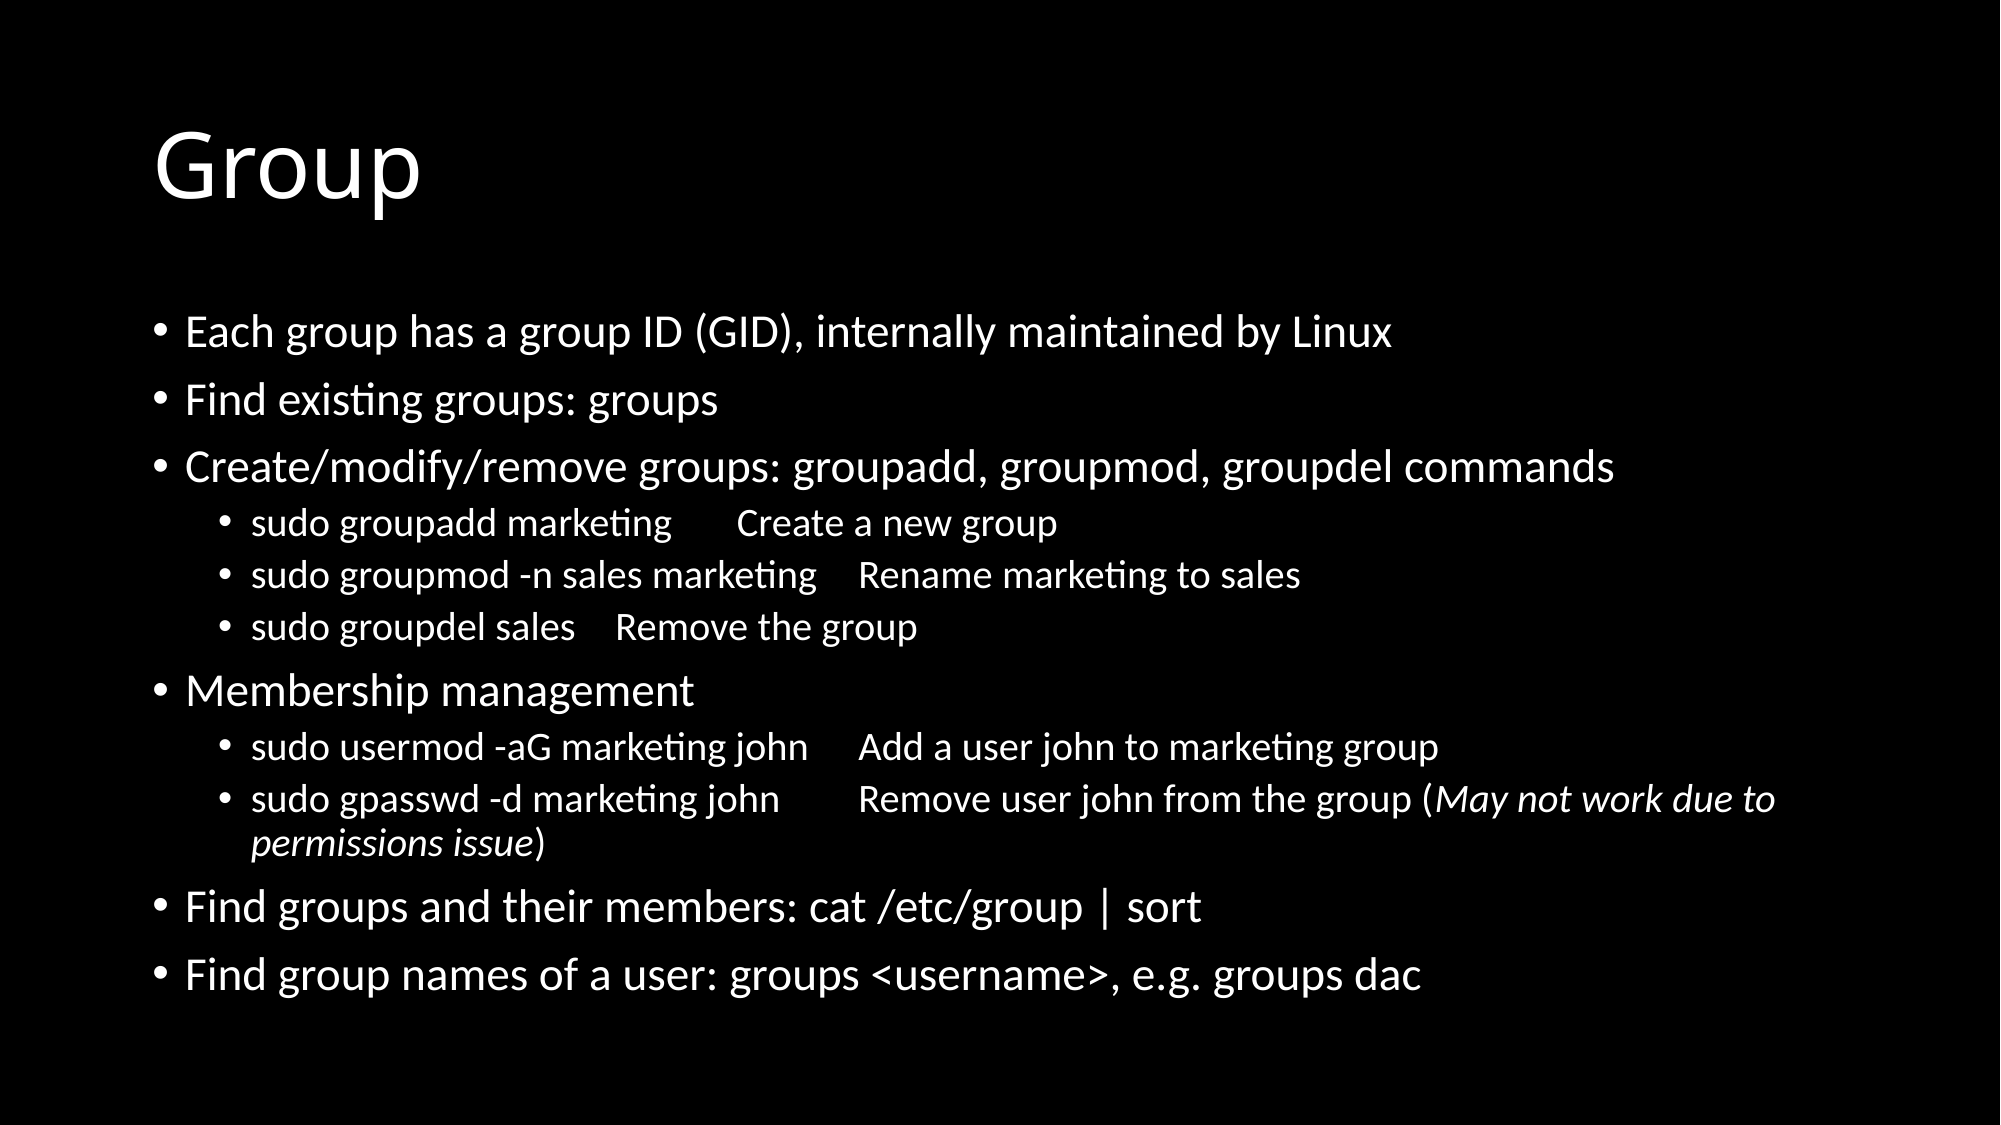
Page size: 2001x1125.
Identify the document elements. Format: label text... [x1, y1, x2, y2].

title Group [137, 59, 1863, 278]
list Each group has a group ID (GID), internally maintained by Linux Find existing groups: groups Create/modify/remove groups: groupadd, groupmod, groupdel commands sudo groupadd marketing Create a new group sudo groupmod -n sales marketing Rename marketing to sales sudo groupdel sales Remove the group Membership management sudo usermod -aG marketing john Add a user john to marketing group sudo gpasswd -d marketing john Remove user john from the group (May not work due to permissions issue) Find groups and their members: cat /etc/group | sort Find group names of a user: groups <username>, e.g. groups dac [137, 299, 1863, 1014]
